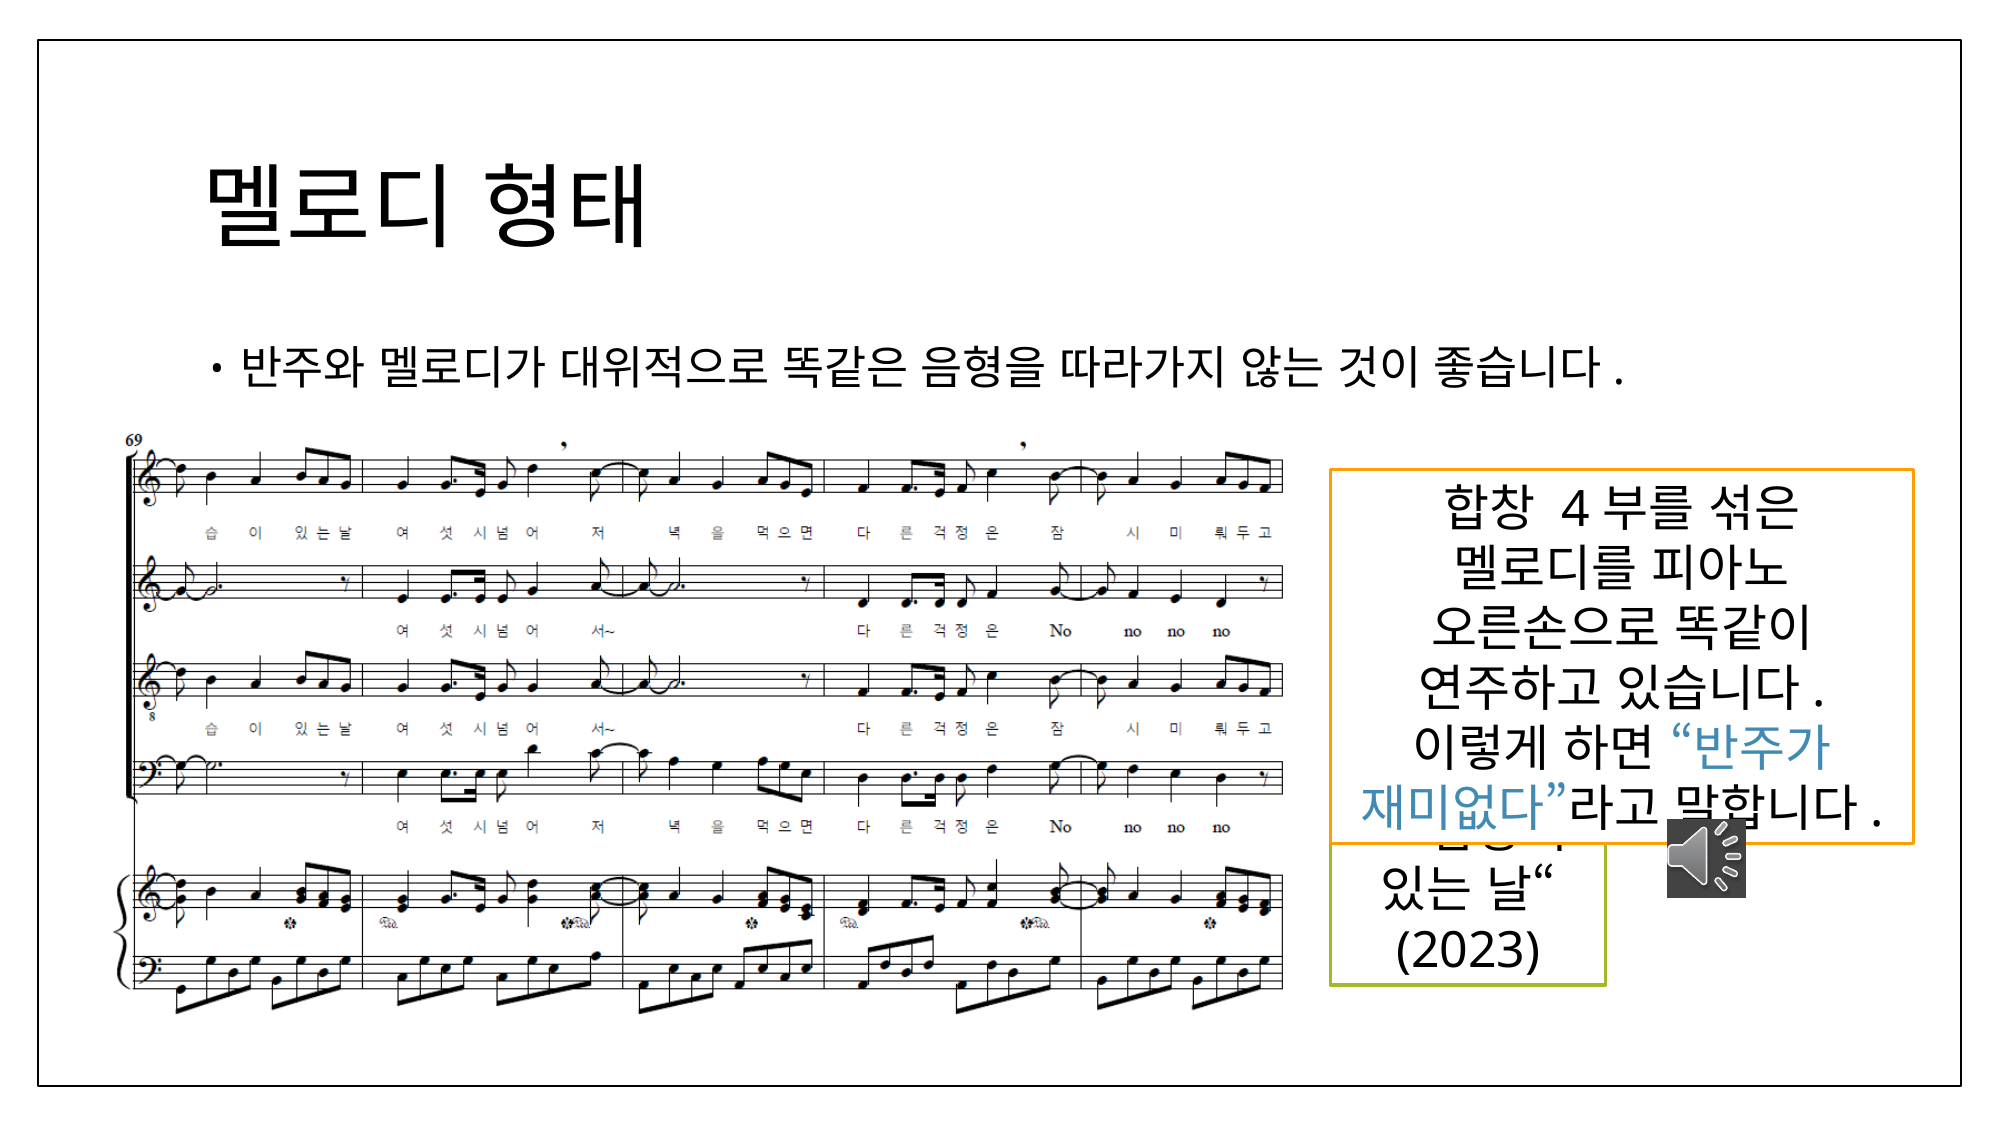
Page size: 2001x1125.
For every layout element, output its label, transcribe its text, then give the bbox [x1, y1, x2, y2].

list 반주와 멜로디가 대위적으로 똑같은 음형을 따라가지 않는 것이 좋습니다. [187, 337, 1808, 1000]
text_box “합창이 있는 날“ (2023) [1329, 845, 1607, 987]
picture [95, 415, 1304, 1026]
picture [1666, 818, 1747, 899]
text_box 합창 4부를 섞은 멜로디를 피아노 오른손으로 똑같이 연주하고 있습니다. 이렇게 하면 “반주가 재미없다”라고 말합니다. [1329, 468, 1915, 845]
title 멜로디 형태 [187, 99, 1808, 323]
